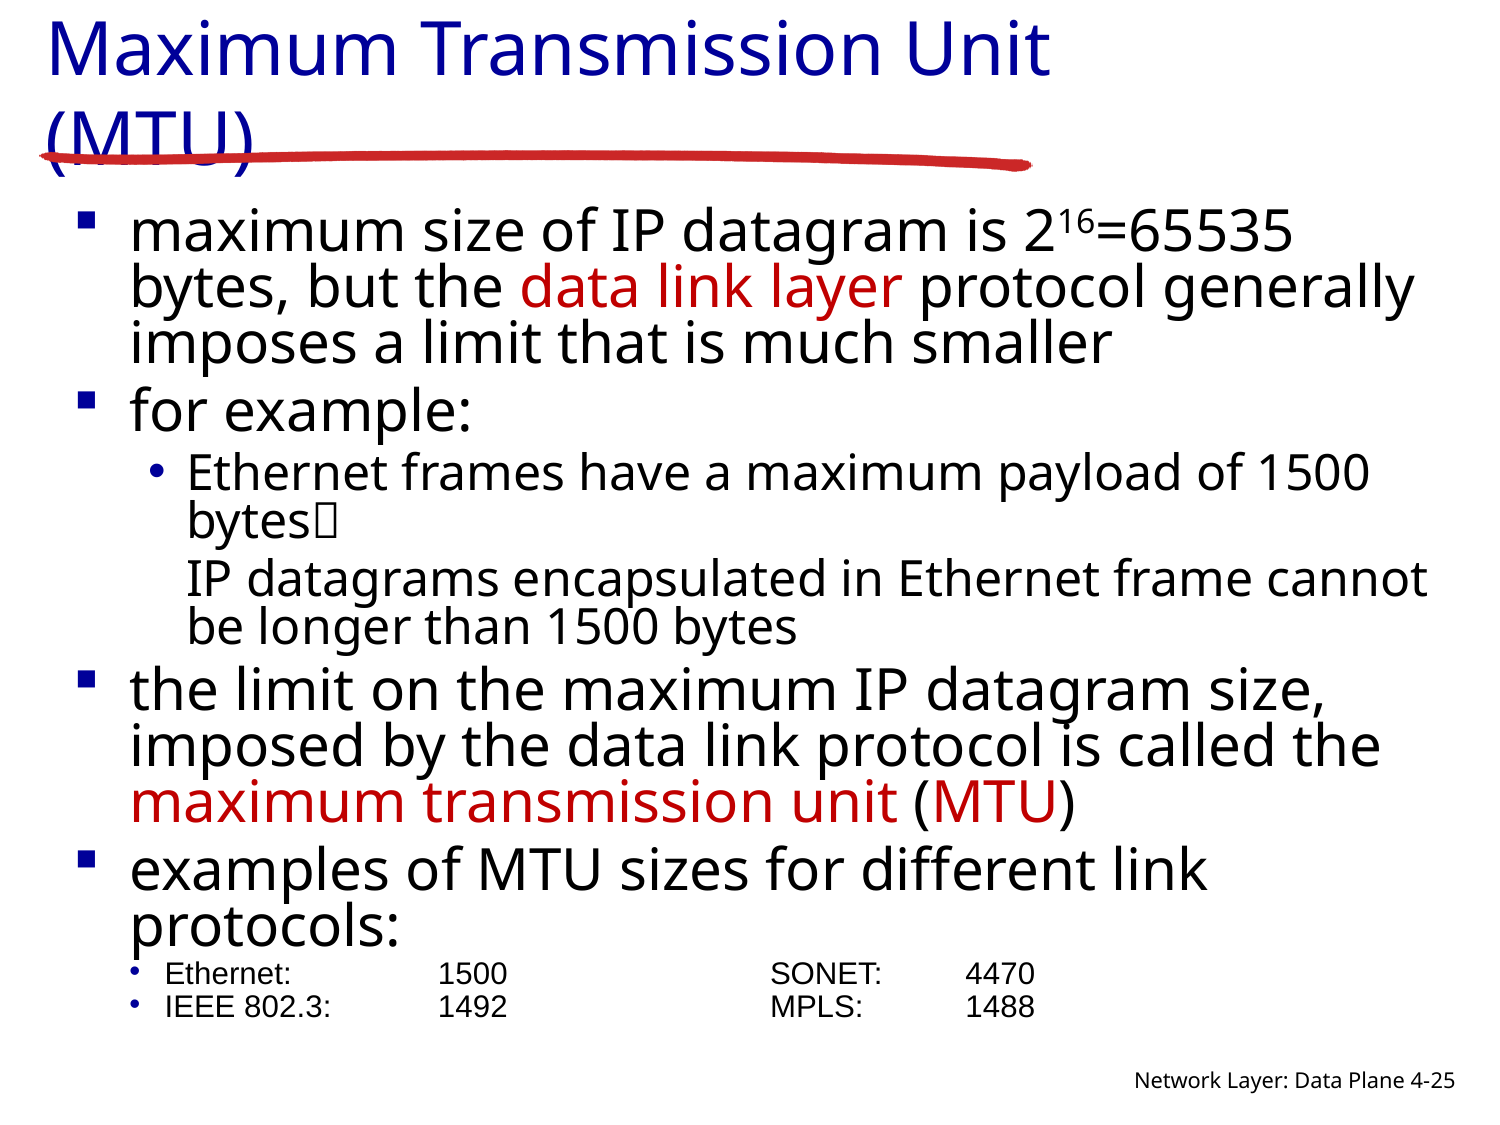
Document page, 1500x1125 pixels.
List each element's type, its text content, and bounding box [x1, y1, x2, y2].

list maximum size of IP datagram is 216=65535 bytes, but the data link layer protocol generally imposes a limit that is much smaller for example: Ethernet frames have a maximum payload of 1500 bytes IP datagrams encapsulated in Ethernet frame cannot be longer than 1500 bytes the limit on the maximum IP datagram size, imposed by the data link protocol is called the maximum transmission unit (MTU) examples of MTU sizes for different link protocols: Ethernet: 1500 SONET: 4470 IEEE 802.3: 1492 MPLS: 1488 [58, 199, 1454, 944]
title Maximum Transmission Unit (MTU) [30, 31, 1290, 150]
text_box Network Layer: Data Plane 4-25 [1118, 1058, 1471, 1093]
picture [35, 144, 1044, 178]
